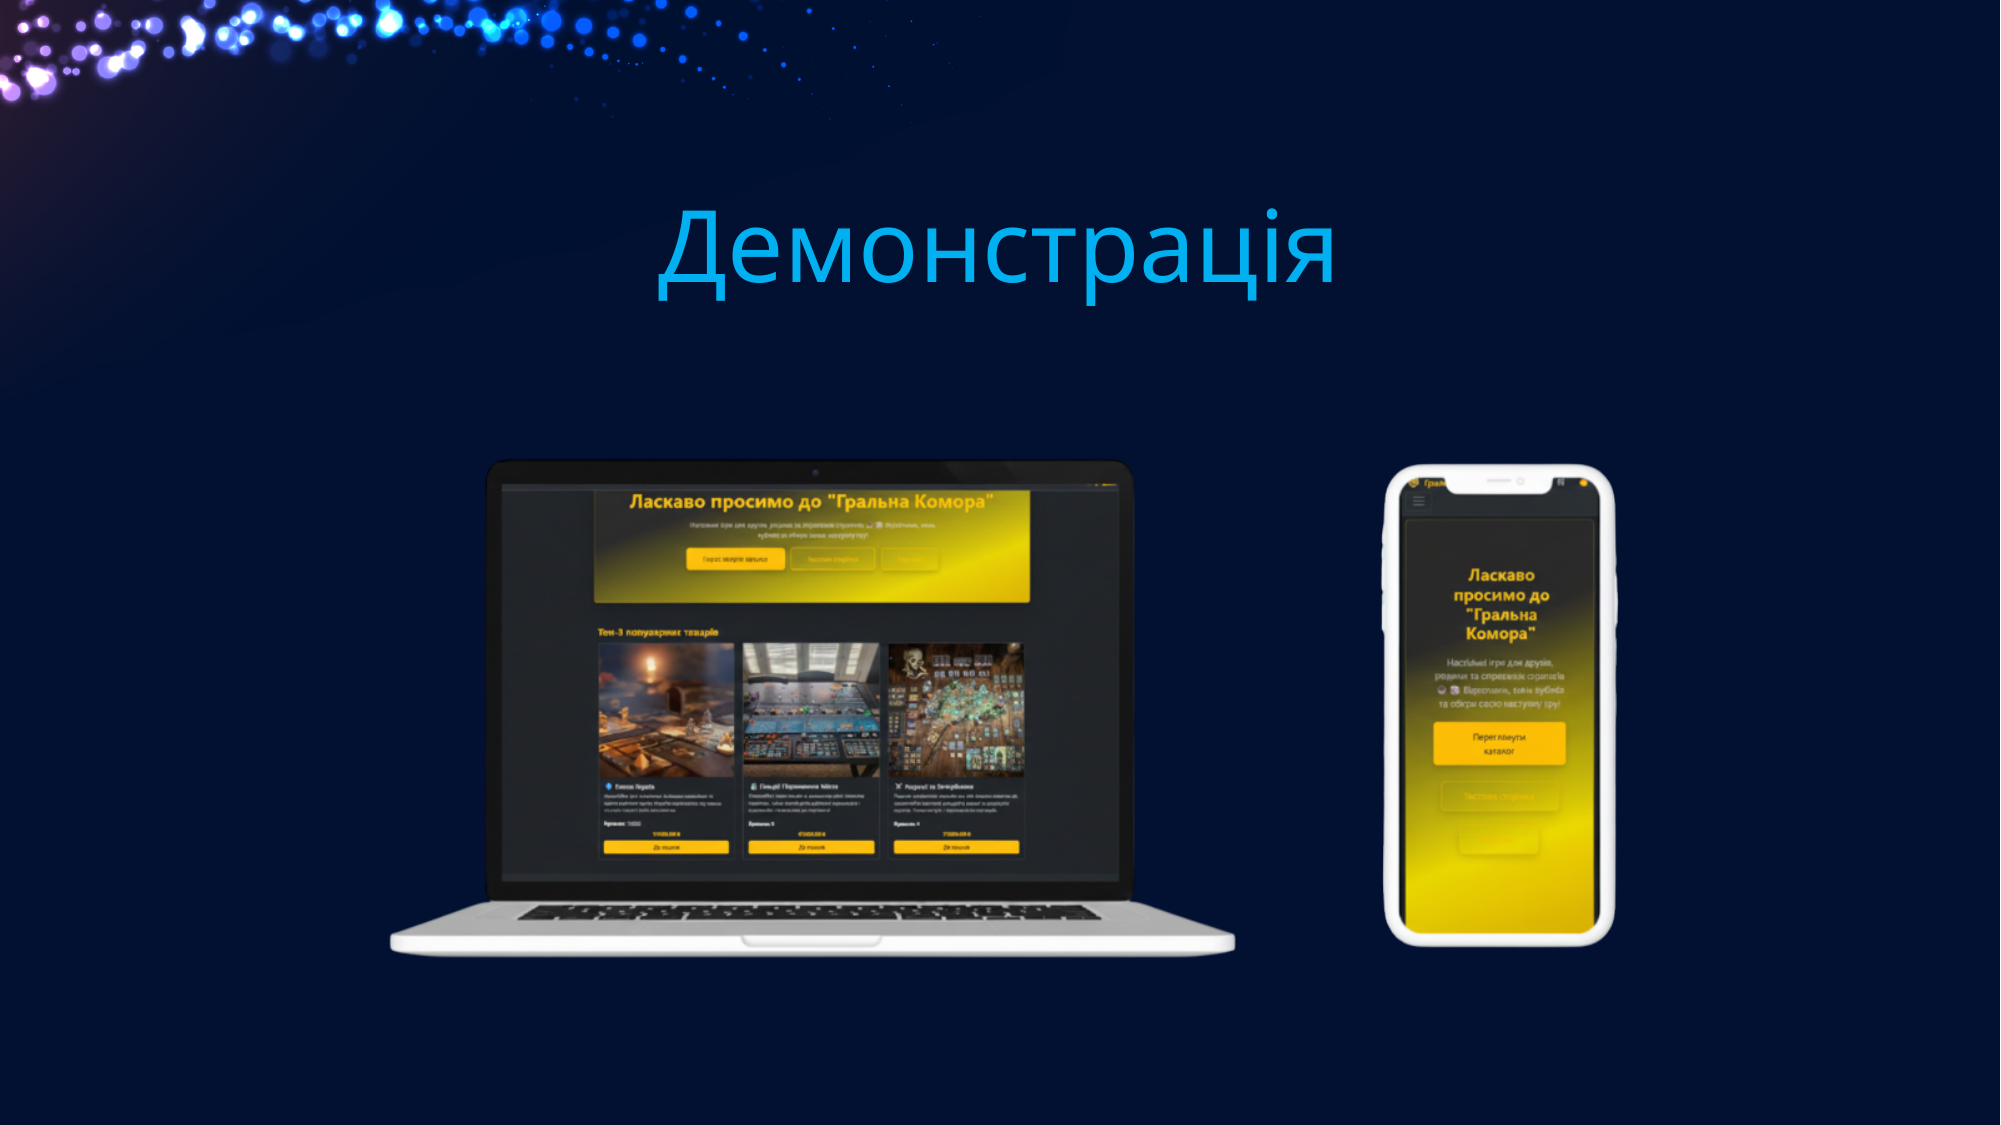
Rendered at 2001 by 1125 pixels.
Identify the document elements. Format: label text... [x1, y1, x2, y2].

picture [0, 0, 2000, 1125]
text_box Демонстрація [458, 174, 1542, 310]
